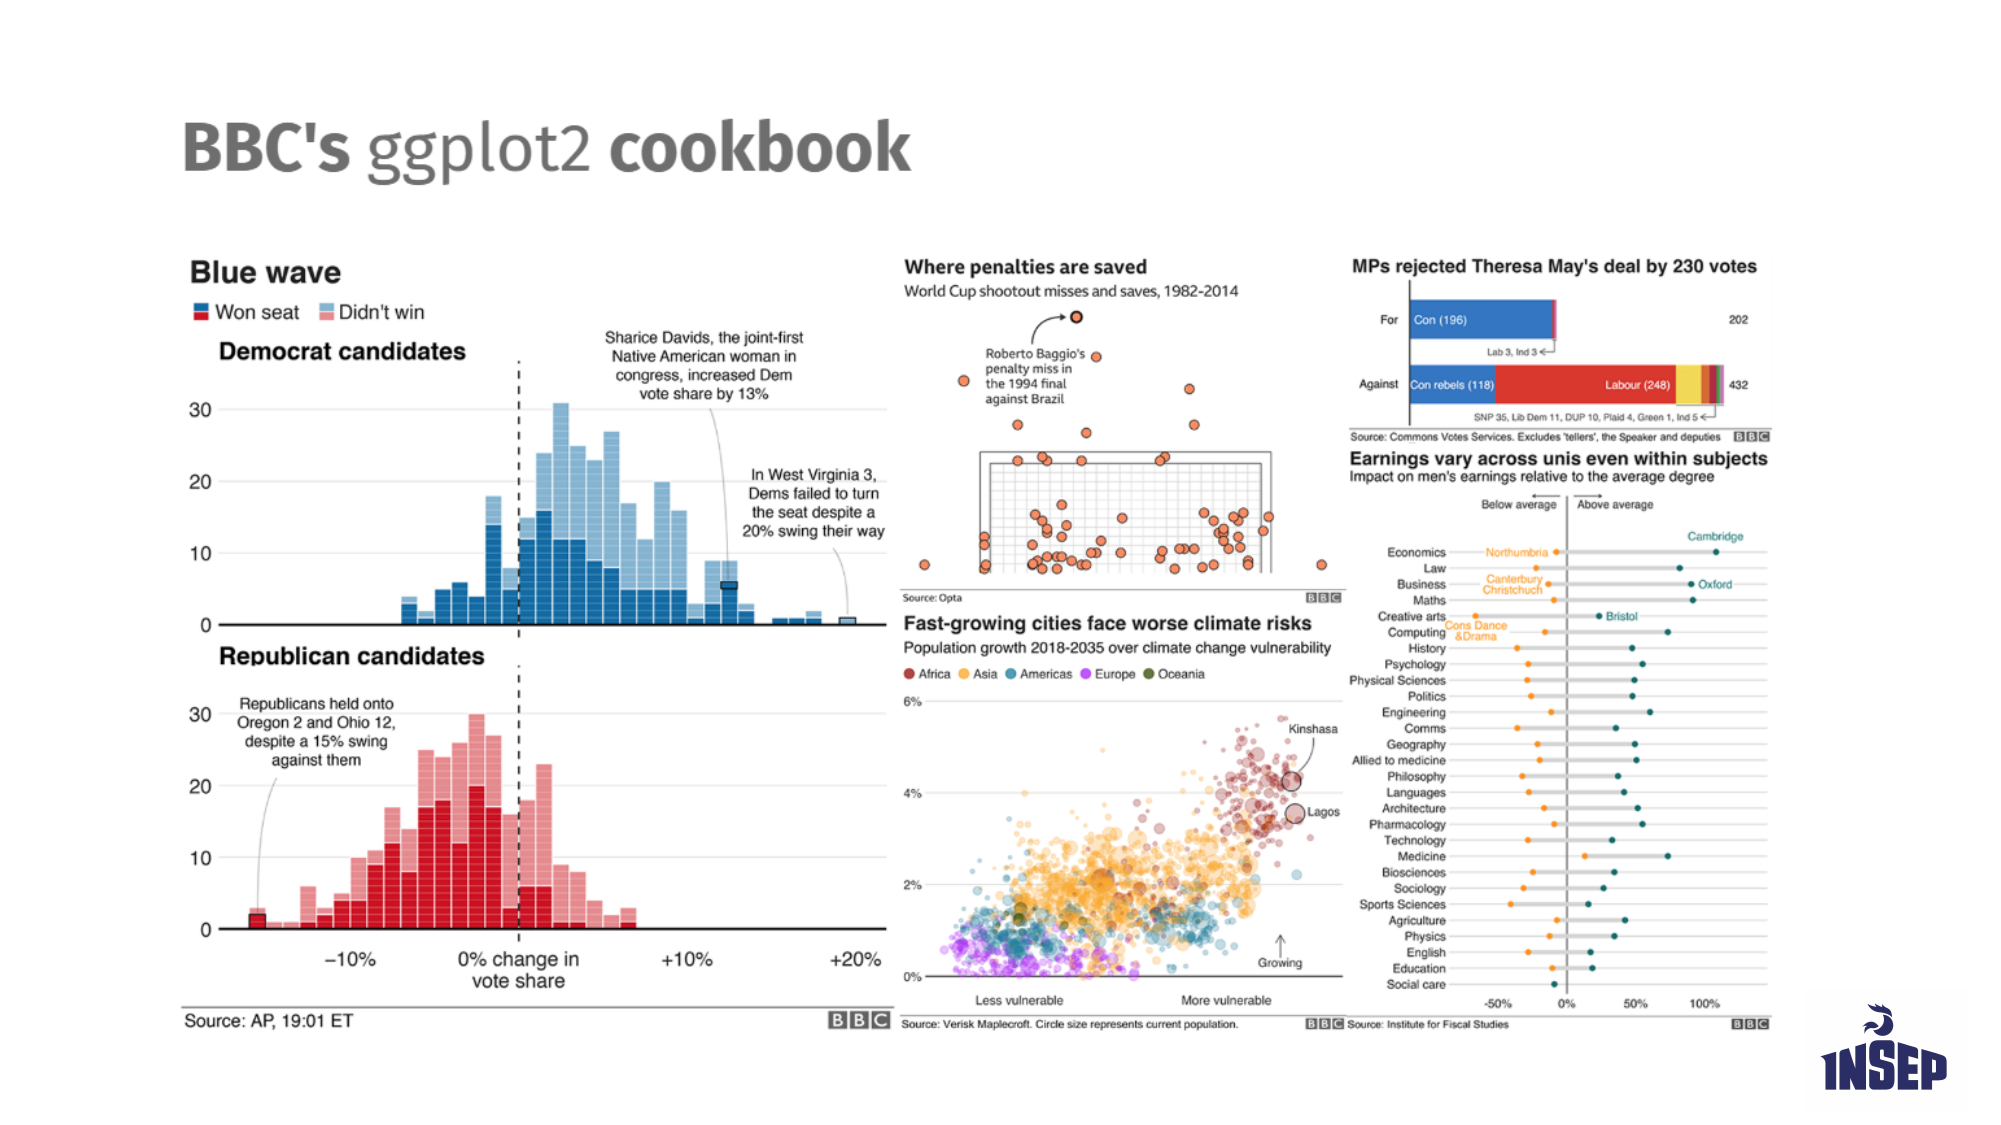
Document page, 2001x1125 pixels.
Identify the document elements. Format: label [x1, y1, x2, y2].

picture [125, 80, 1967, 1110]
